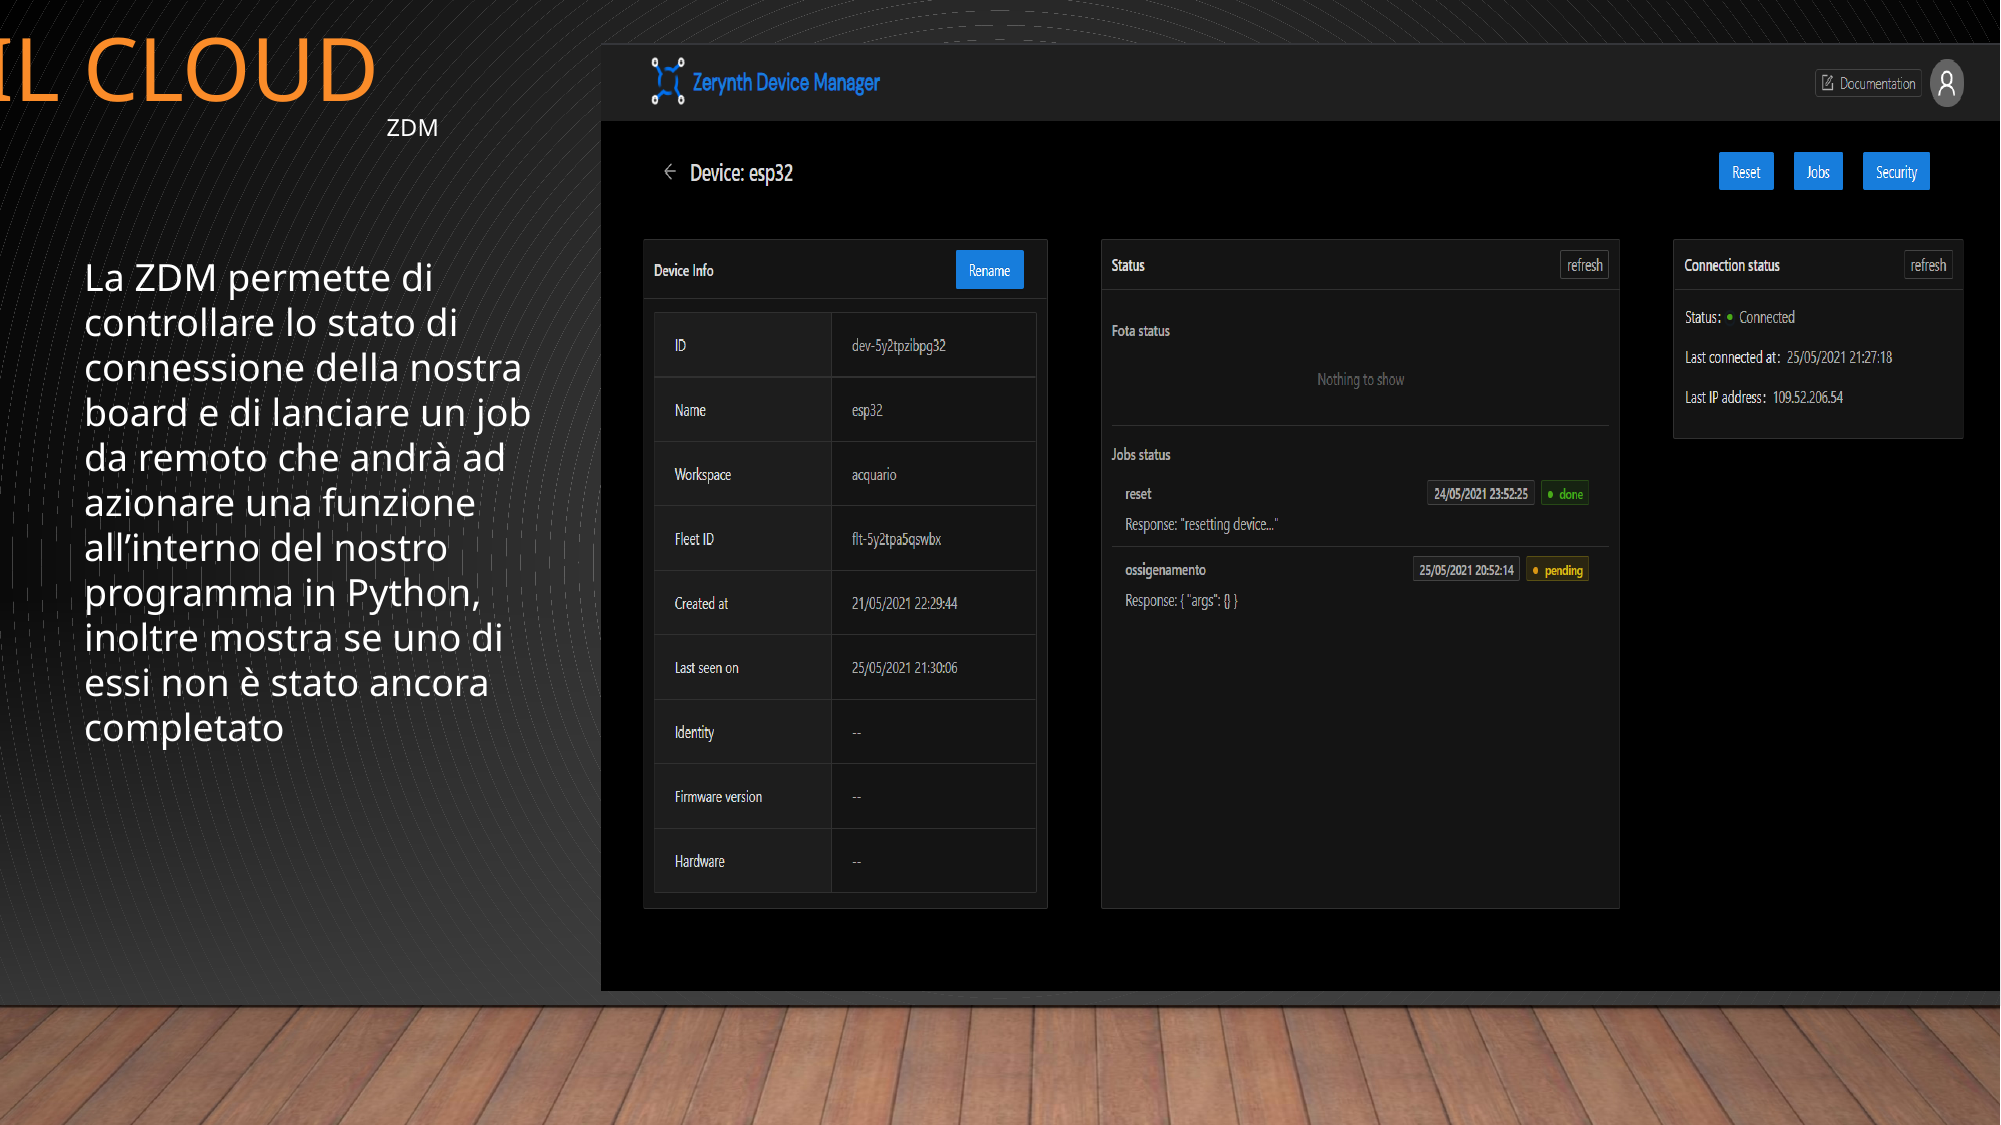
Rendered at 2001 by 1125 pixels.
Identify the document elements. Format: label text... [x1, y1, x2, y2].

picture [0, 1005, 2000, 1125]
text_box La ZDM permette di controllare lo stato di connessione della nostra board e di lanciare un job da remoto che andrà ad azionare una funzione all’interno del nostro programma in Python, inoltre mostra se uno di essi non è stato ancora completato [69, 246, 568, 756]
title il CLOUD [0, 0, 568, 125]
subtitle zdm [112, 92, 601, 157]
text_box [55, 219, 601, 324]
picture [601, 43, 2000, 991]
